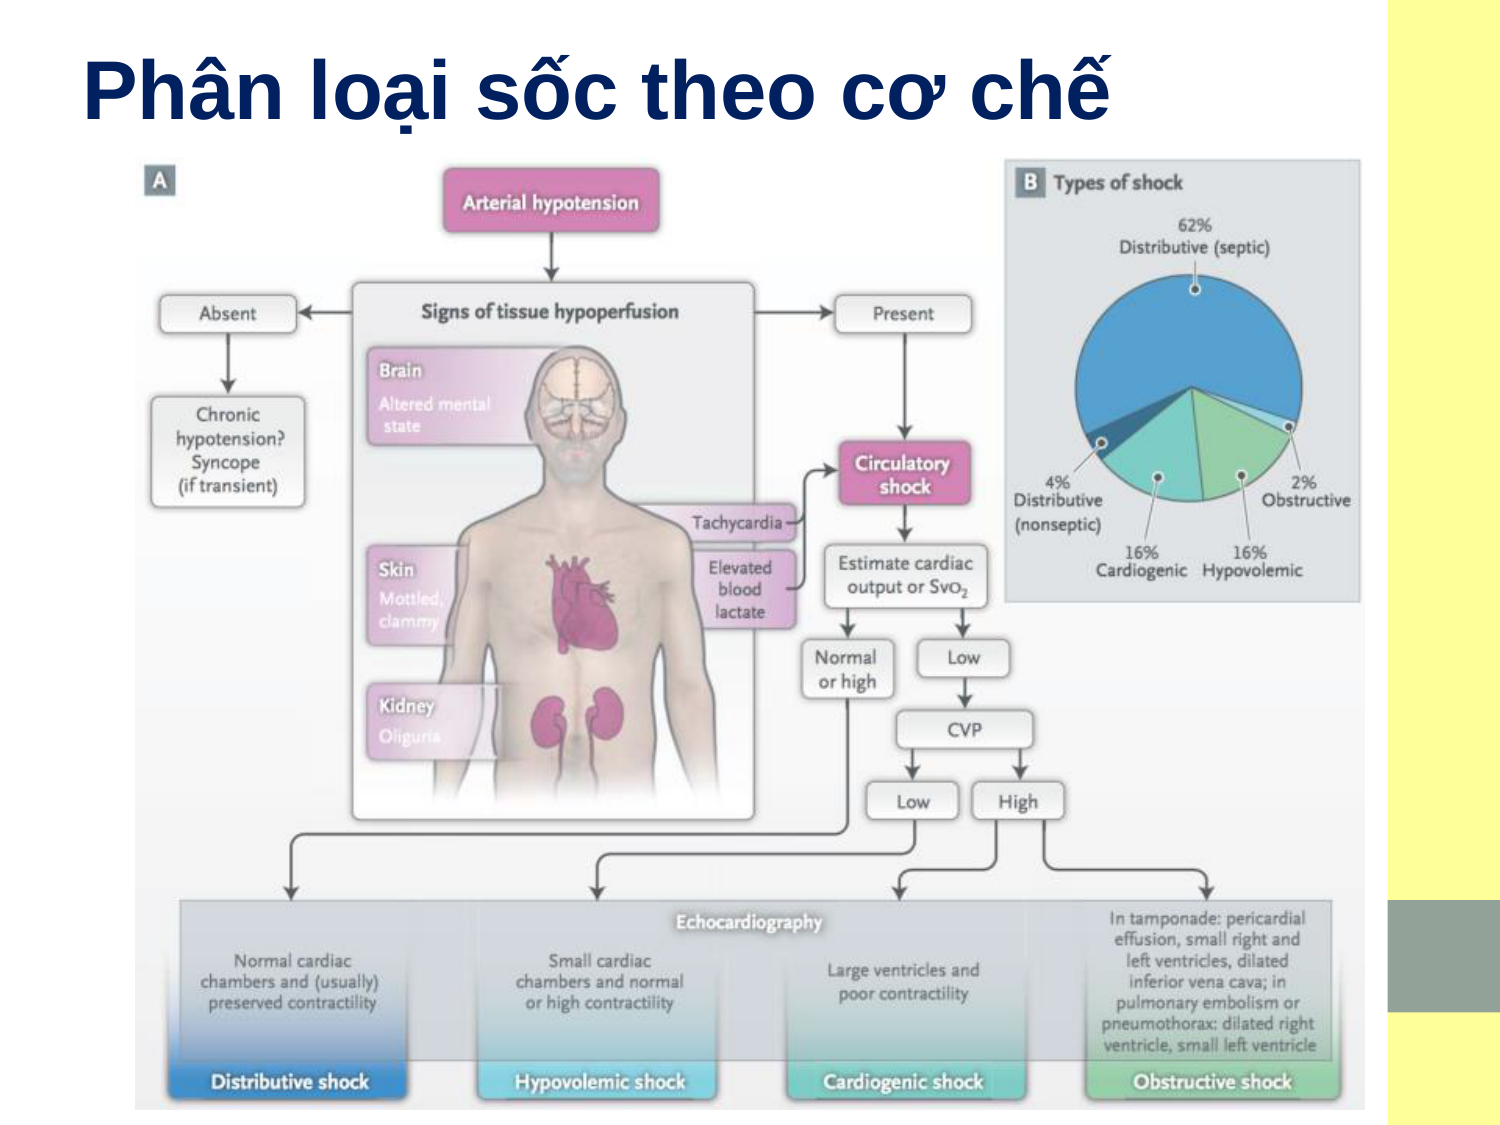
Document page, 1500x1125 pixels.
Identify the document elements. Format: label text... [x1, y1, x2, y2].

picture [134, 157, 1366, 1110]
title Phân loại sốc theo cơ chế [75, 16, 1325, 156]
